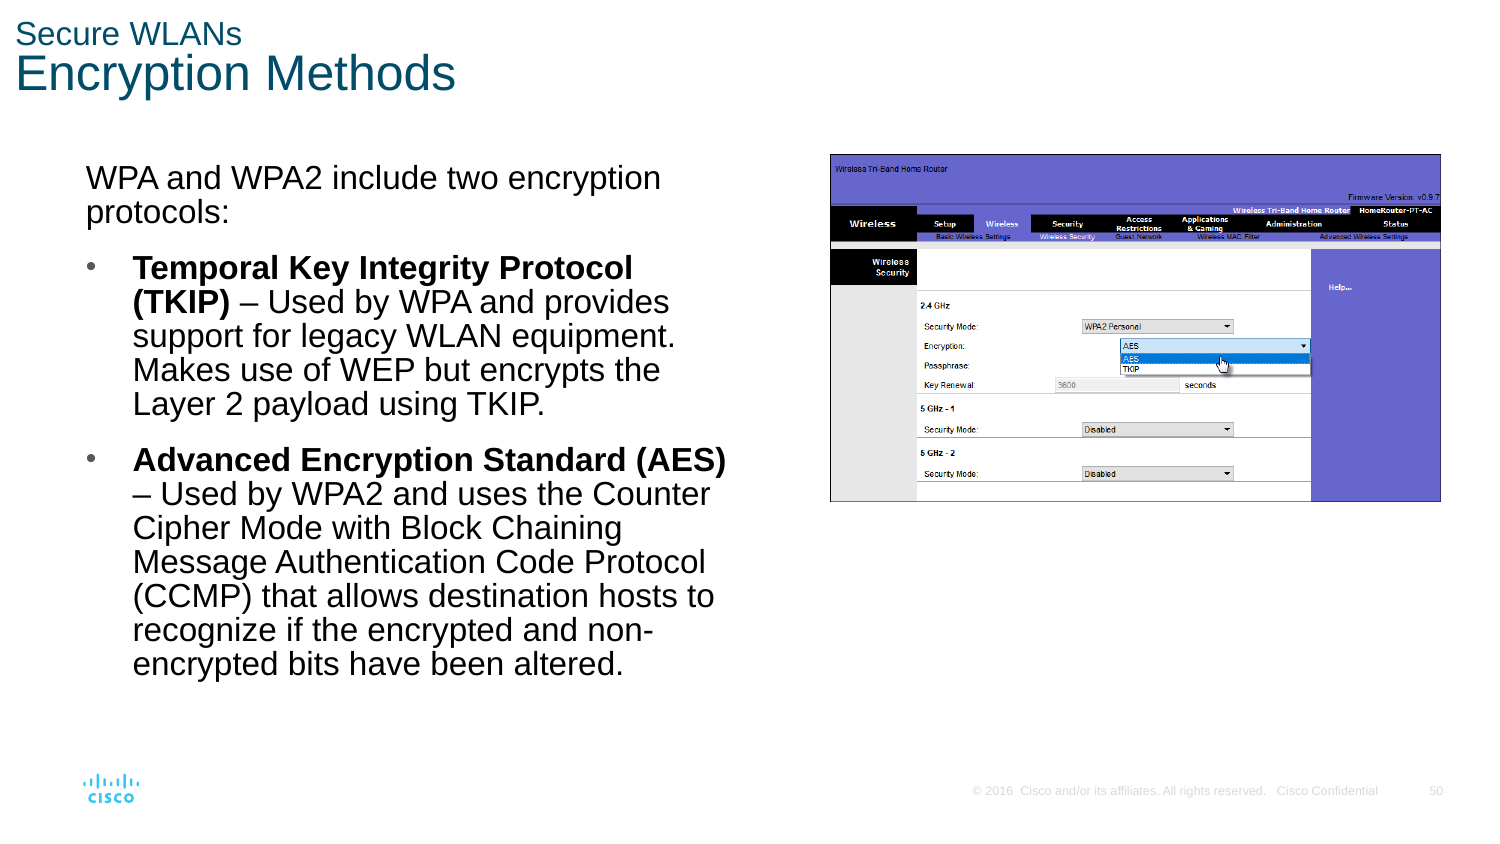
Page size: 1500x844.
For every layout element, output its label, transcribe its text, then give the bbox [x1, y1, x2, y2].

picture [830, 154, 1441, 502]
list WPA and WPA2 include two encryption protocols: Temporal Key Integrity Protocol (TKIP) – Used by WPA and provides support for legacy WLAN equipment. Makes use of WEP but encrypts the Layer 2 payload using TKIP. Advanced Encryption Standard (AES) – Used by WPA2 and uses the Counter Cipher Mode with Block Chaining Message Authentication Code Protocol (CCMP) that allows destination hosts to recognize if the encrypted and non-encrypted bits have been altered. [70, 154, 750, 675]
title Secure WLANs Encryption Methods [0, 0, 1369, 121]
